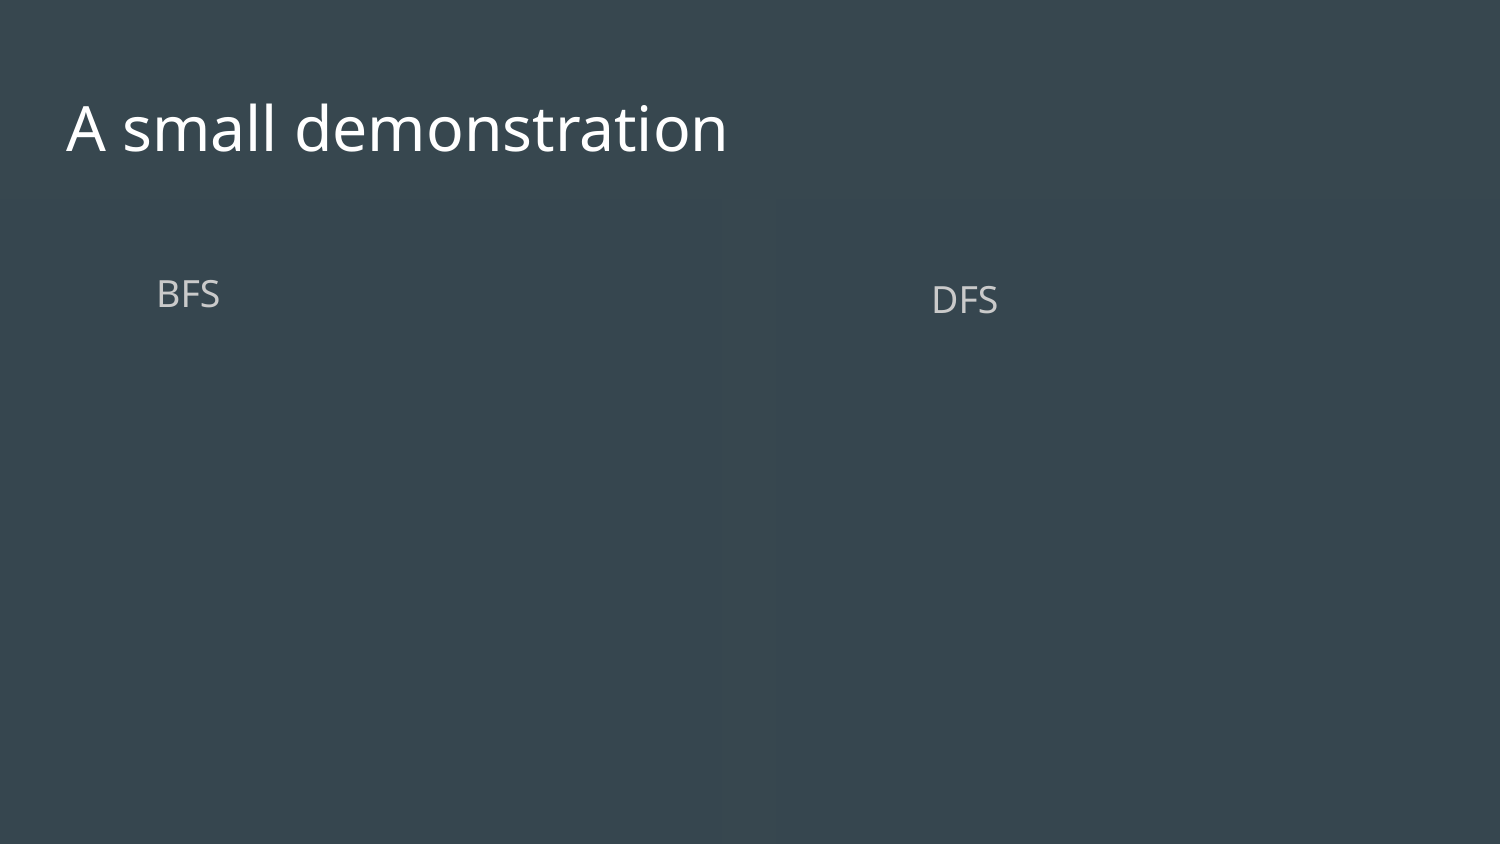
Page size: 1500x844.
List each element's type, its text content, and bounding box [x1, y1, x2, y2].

picture [0, 198, 722, 844]
picture [776, 198, 1500, 844]
title A small demonstration [51, 74, 1449, 169]
